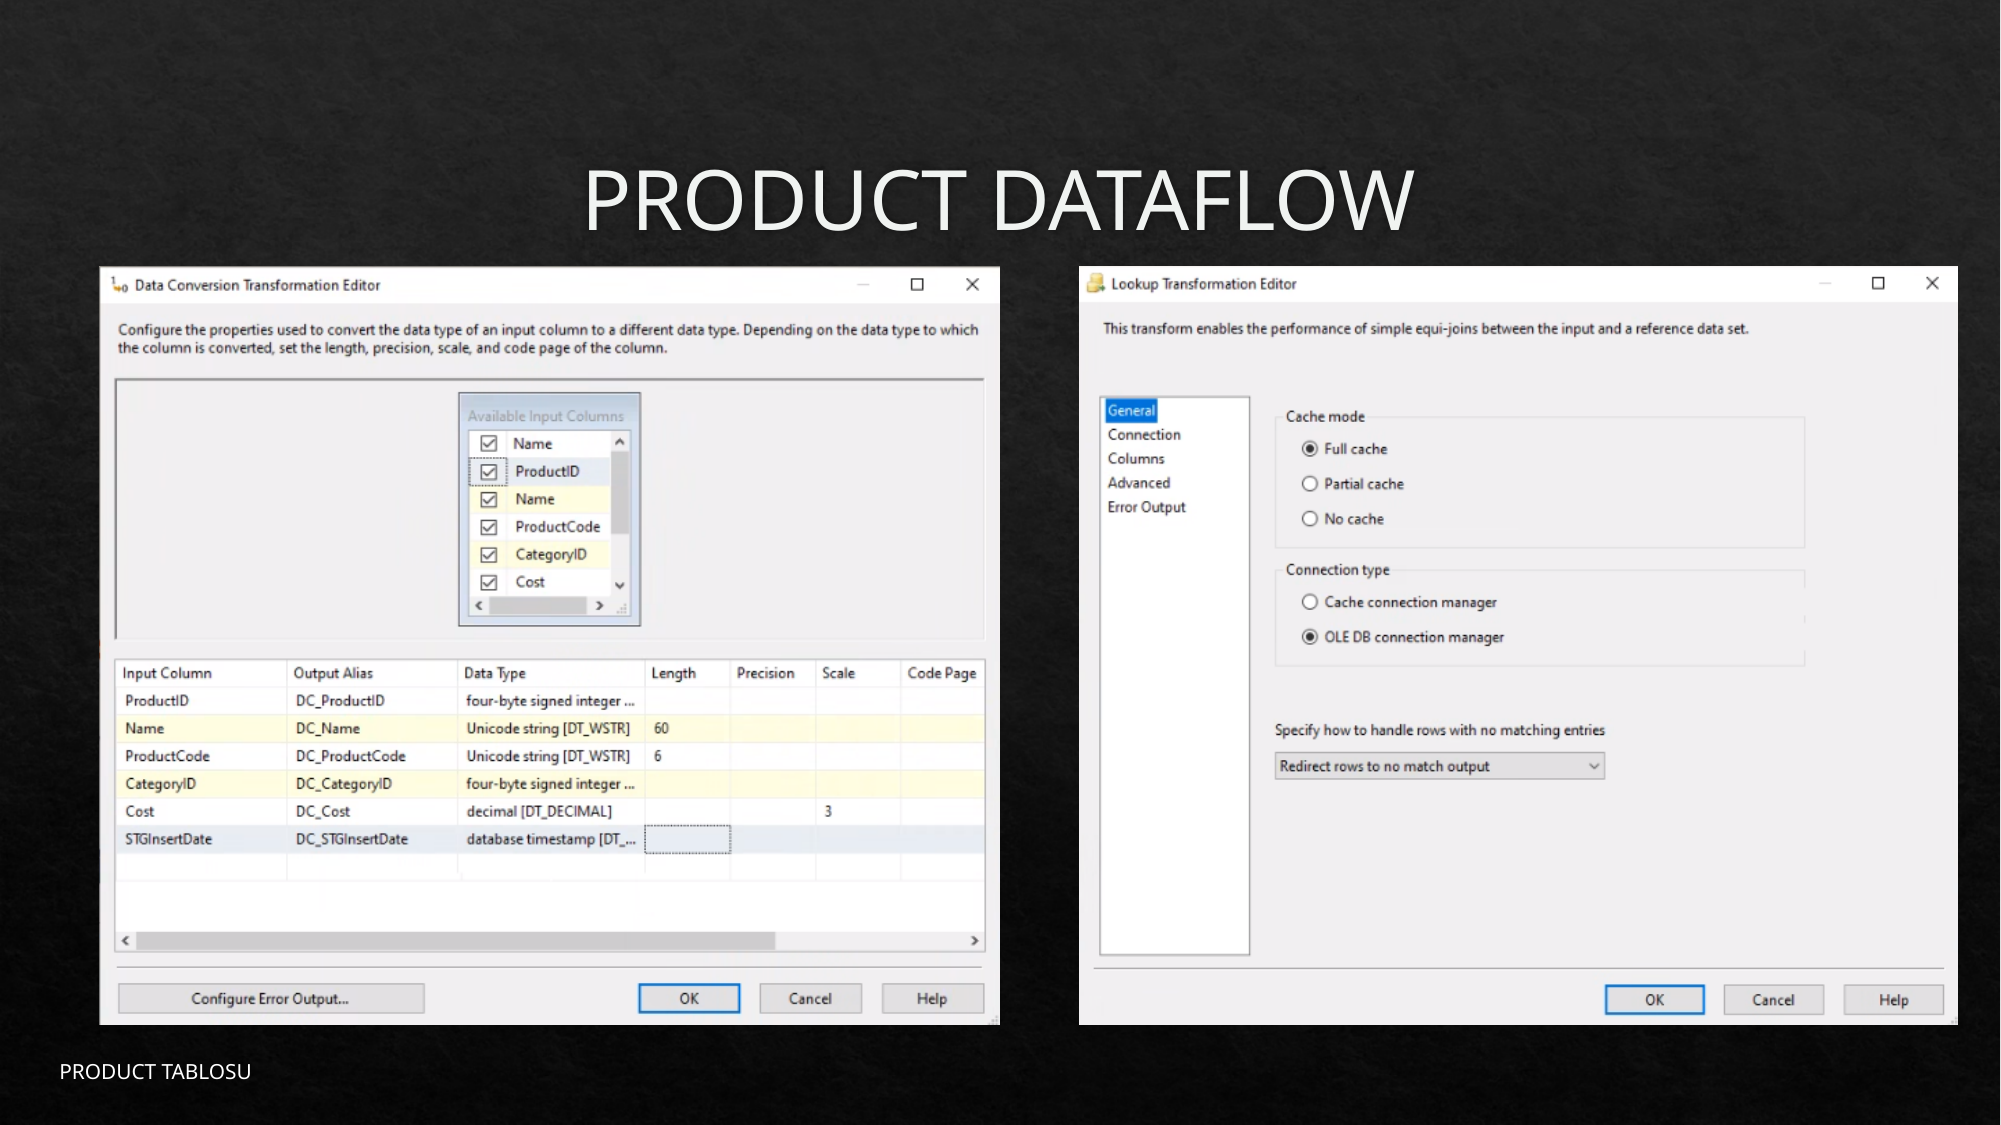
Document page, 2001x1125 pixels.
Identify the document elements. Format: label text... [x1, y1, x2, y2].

text_box PRODUCT TABLOSU [44, 1051, 302, 1092]
picture [1079, 266, 1958, 1026]
picture [98, 266, 1000, 1026]
title PRODUCT DATAFLOW [149, 99, 1849, 307]
